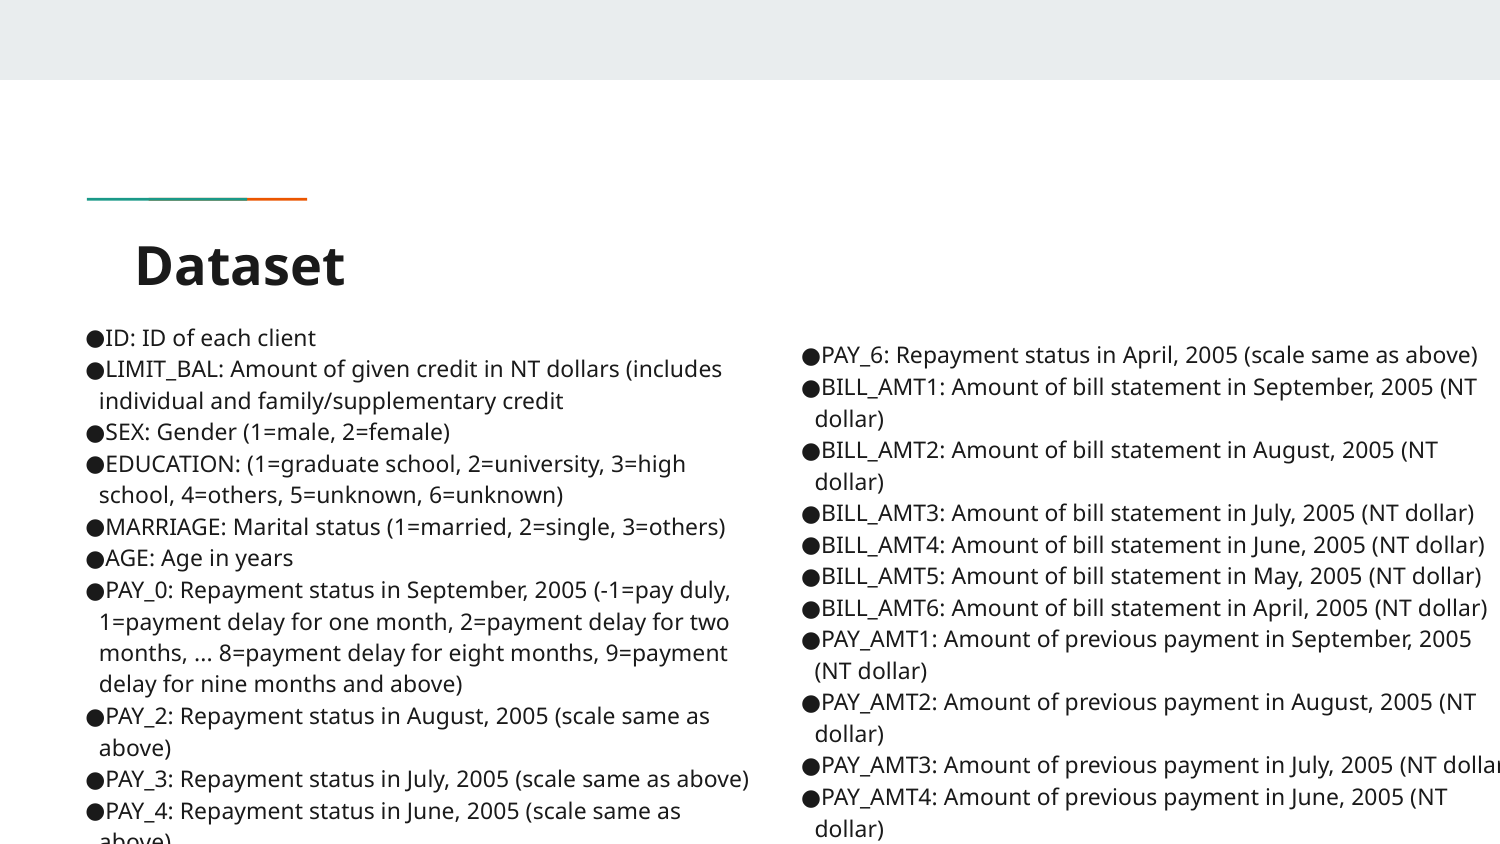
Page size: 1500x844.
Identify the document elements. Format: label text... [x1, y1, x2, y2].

list ID: ID of each client LIMIT_BAL: Amount of given credit in NT dollars (includes individual and family/supplementary credit SEX: Gender (1=male, 2=female) EDUCATION: (1=graduate school, 2=university, 3=high school, 4=others, 5=unknown, 6=unknown) MARRIAGE: Marital status (1=married, 2=single, 3=others) AGE: Age in years PAY_0: Repayment status in September, 2005 (-1=pay duly, 1=payment delay for one month, 2=payment delay for two months, ... 8=payment delay for eight months, 9=payment delay for nine months and above) PAY_2: Repayment status in August, 2005 (scale same as above) PAY_3: Repayment status in July, 2005 (scale same as above) PAY_4: Repayment status in June, 2005 (scale same as above) PAY_5: Repayment status in May, 2005 (scale same as above) [9, 304, 772, 822]
title Dataset [119, 216, 1381, 305]
text_box PAY_6: Repayment status in April, 2005 (scale same as above) BILL_AMT1: Amount of bill statement in September, 2005 (NT dollar) BILL_AMT2: Amount of bill statement in August, 2005 (NT dollar) BILL_AMT3: Amount of bill statement in July, 2005 (NT dollar) BILL_AMT4: Amount of bill statement in June, 2005 (NT dollar) BILL_AMT5: Amount of bill statement in May, 2005 (NT dollar) BILL_AMT6: Amount of bill statement in April, 2005 (NT dollar) PAY_AMT1: Amount of previous payment in September, 2005 (NT dollar) PAY_AMT2: Amount of previous payment in August, 2005 (NT dollar) PAY_AMT3: Amount of previous payment in July, 2005 (NT dollar) PAY_AMT4: Amount of previous payment in June, 2005 (NT dollar) PAY_AMT5: Amount of previous payment in May, 2005 (NT dollar) PAY_AMT6: Amount of previous payment in April, 2005 (NT dollar) default.payment.next.month: Default payment (1=yes, 0=no) [724, 322, 1500, 822]
